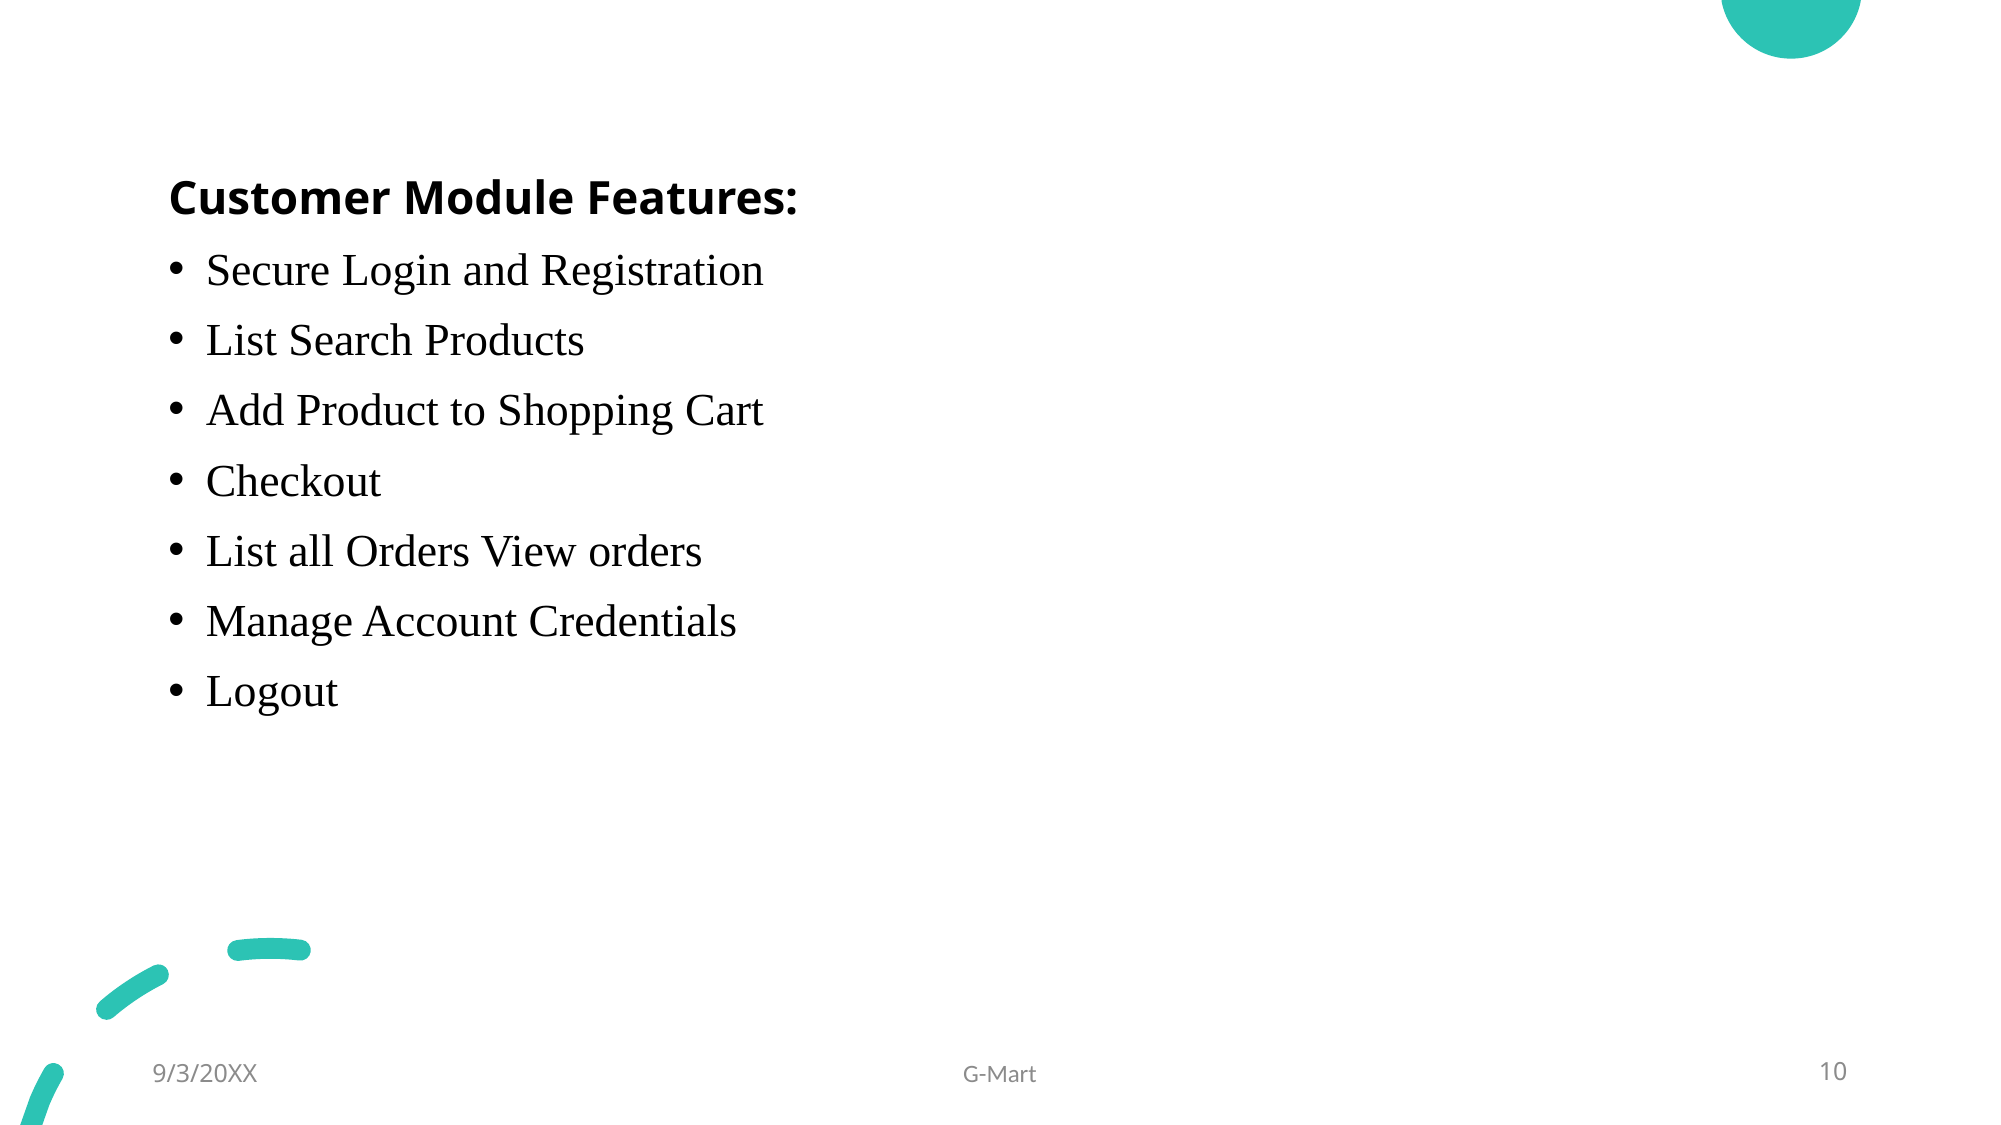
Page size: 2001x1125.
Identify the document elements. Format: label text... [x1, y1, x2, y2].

text_box Customer Module Features: Secure Login and Registration List Search Products Add Product to Shopping Cart Checkout List all Orders View orders Manage Account Credentials Logout [153, 167, 882, 828]
slide_number 10 [1412, 1042, 1863, 1103]
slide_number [137, 1042, 588, 1103]
footer G-Mart [662, 1042, 1338, 1103]
